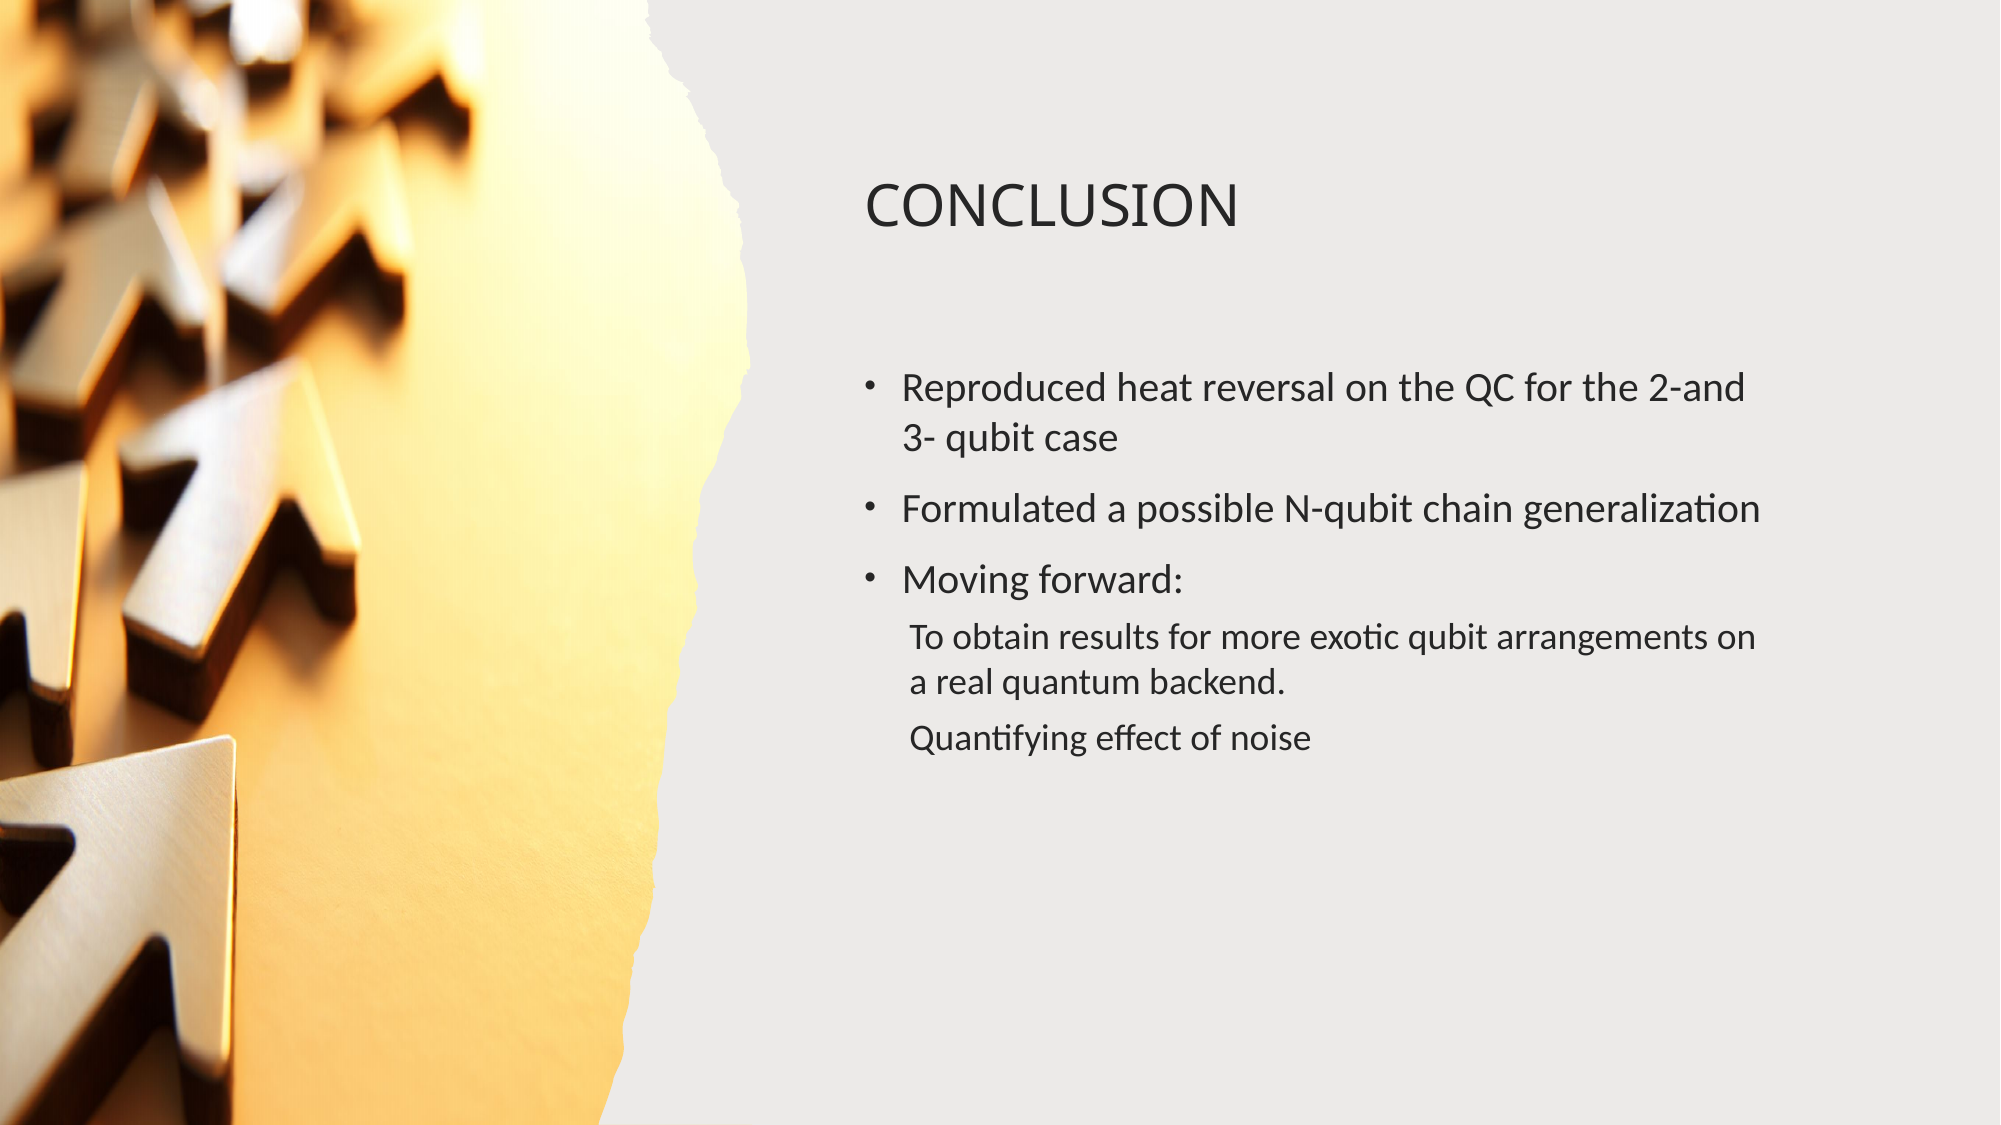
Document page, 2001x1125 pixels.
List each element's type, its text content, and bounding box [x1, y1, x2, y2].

text_box [753, 0, 2000, 1125]
list Reproduced heat reversal on the QC for the 2-and 3- qubit case Formulated a possible N-qubit chain generalization Moving forward: To obtain results for more exotic qubit arrangements on a real quantum backend. Quantifying effect of noise [849, 352, 1782, 1026]
title CONCLUSION [849, 99, 1782, 300]
picture [0, 0, 753, 1125]
